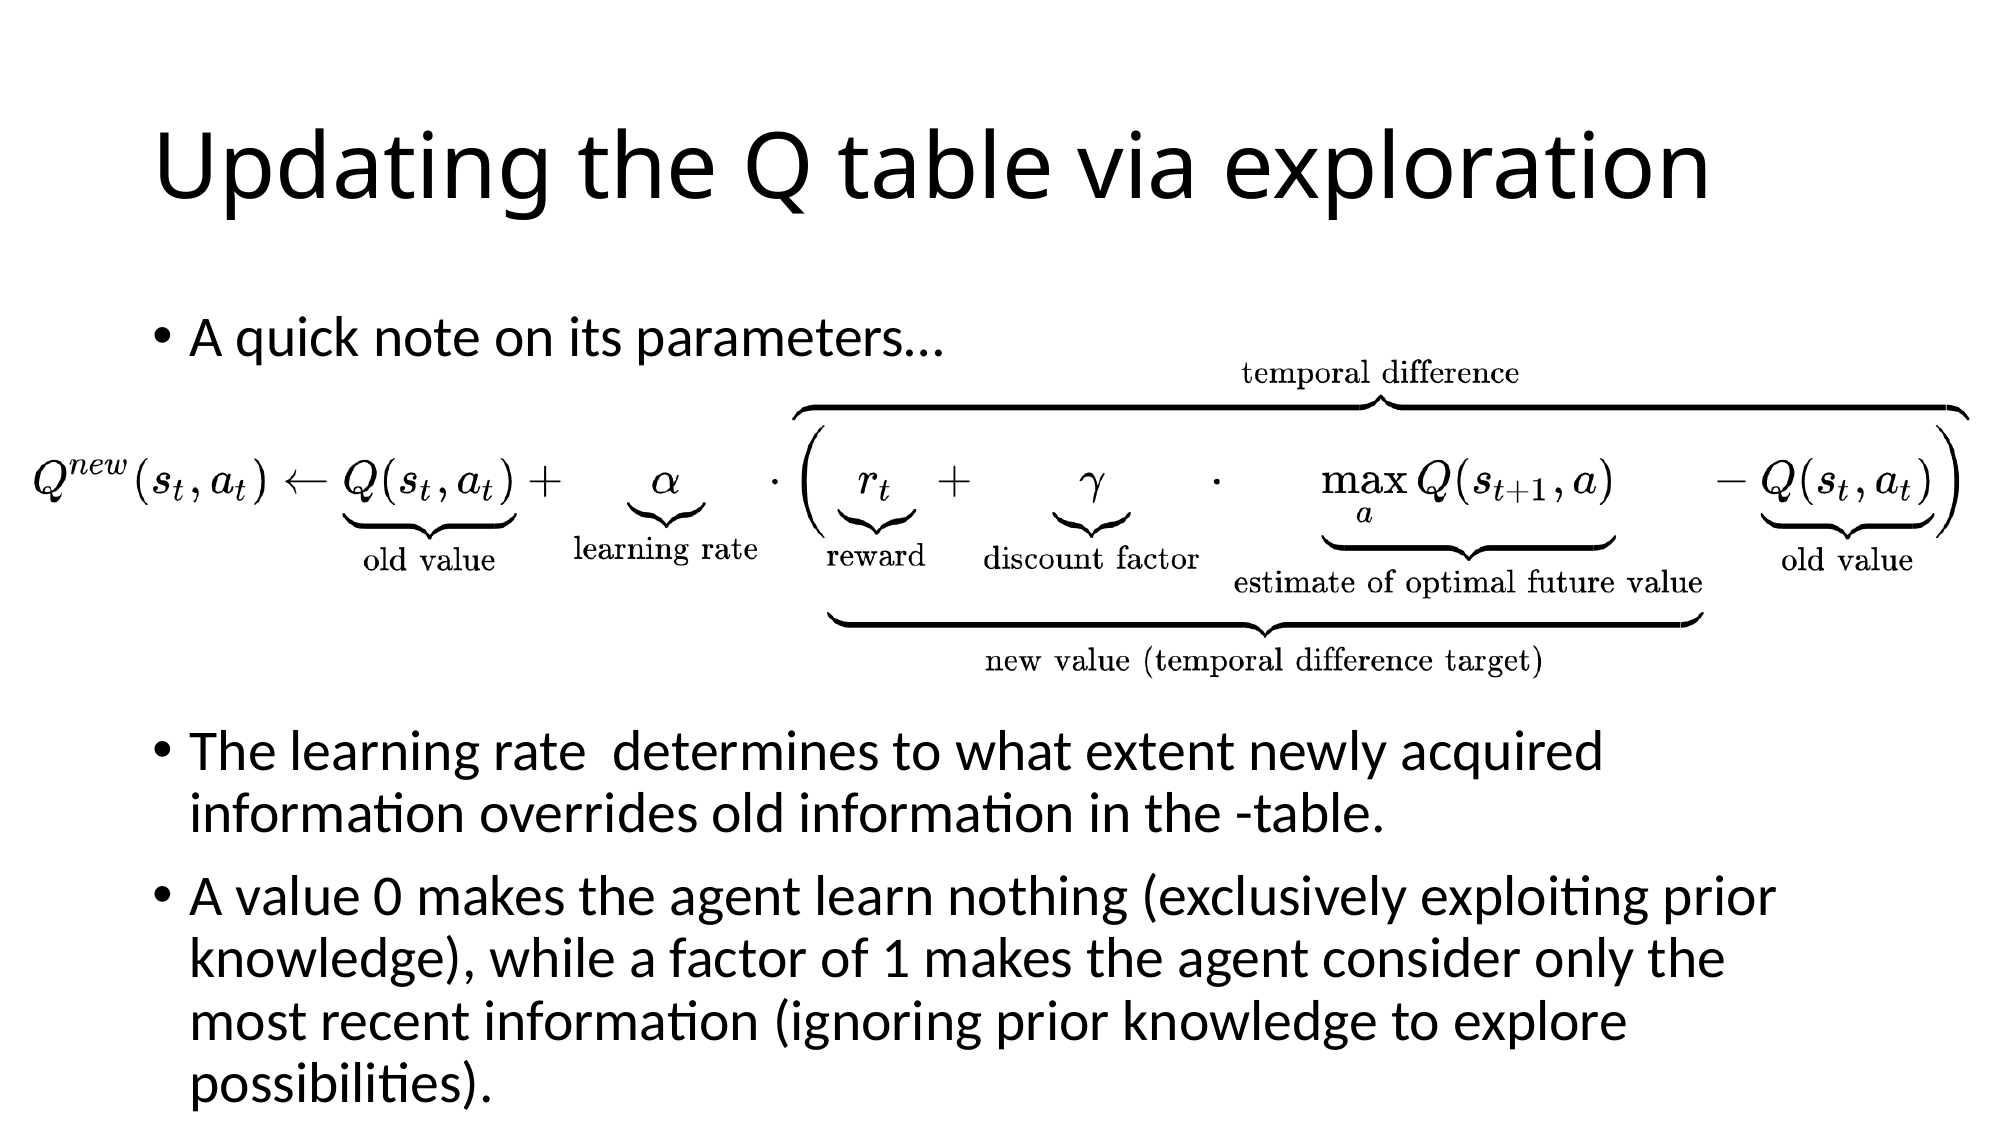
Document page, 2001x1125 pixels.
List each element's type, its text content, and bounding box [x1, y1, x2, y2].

title Updating the Q table via exploration [137, 59, 1863, 278]
picture [30, 348, 1970, 688]
